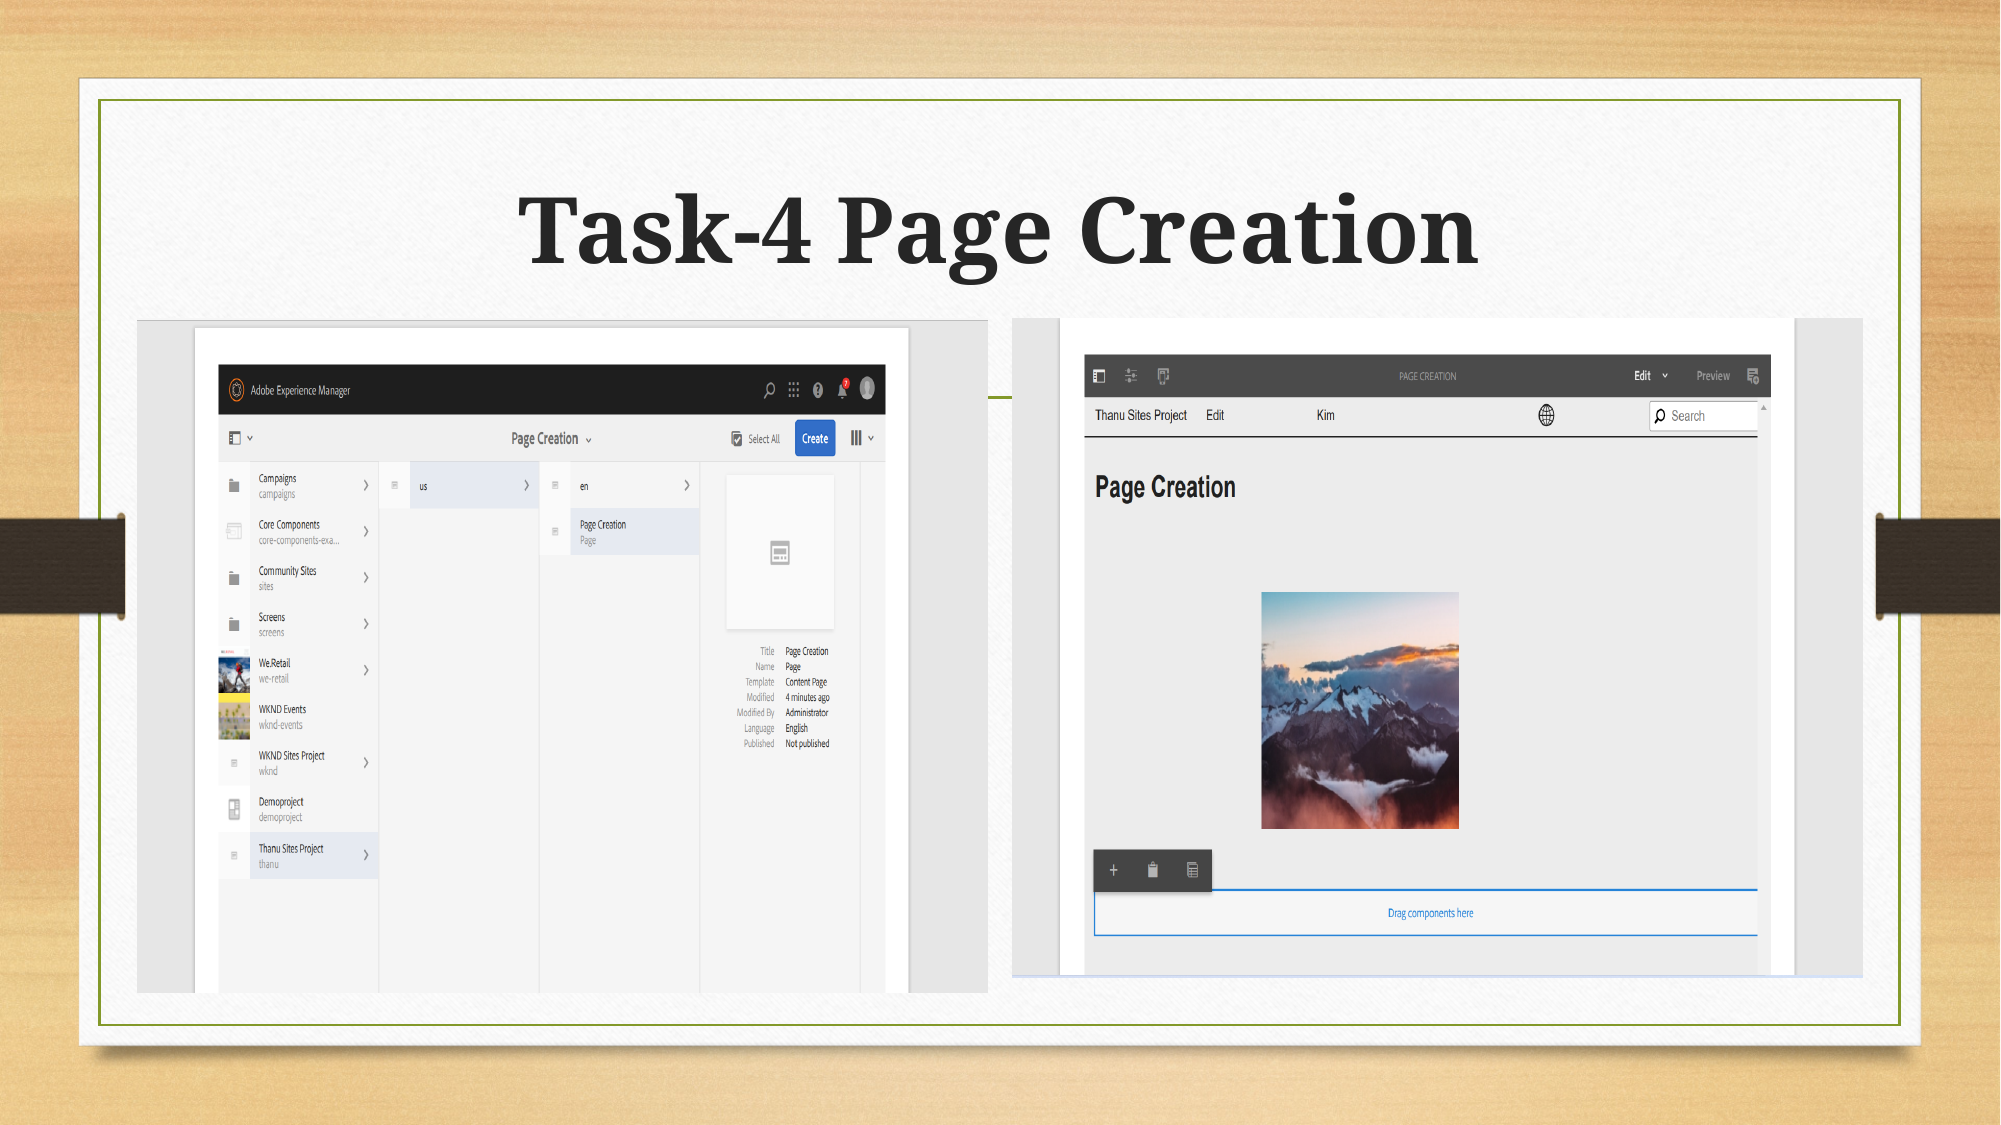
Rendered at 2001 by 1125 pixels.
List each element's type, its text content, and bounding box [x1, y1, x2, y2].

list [1012, 318, 1863, 978]
picture [0, 0, 2001, 1125]
title Task-4 Page Creation [212, 161, 1788, 293]
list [137, 318, 988, 993]
